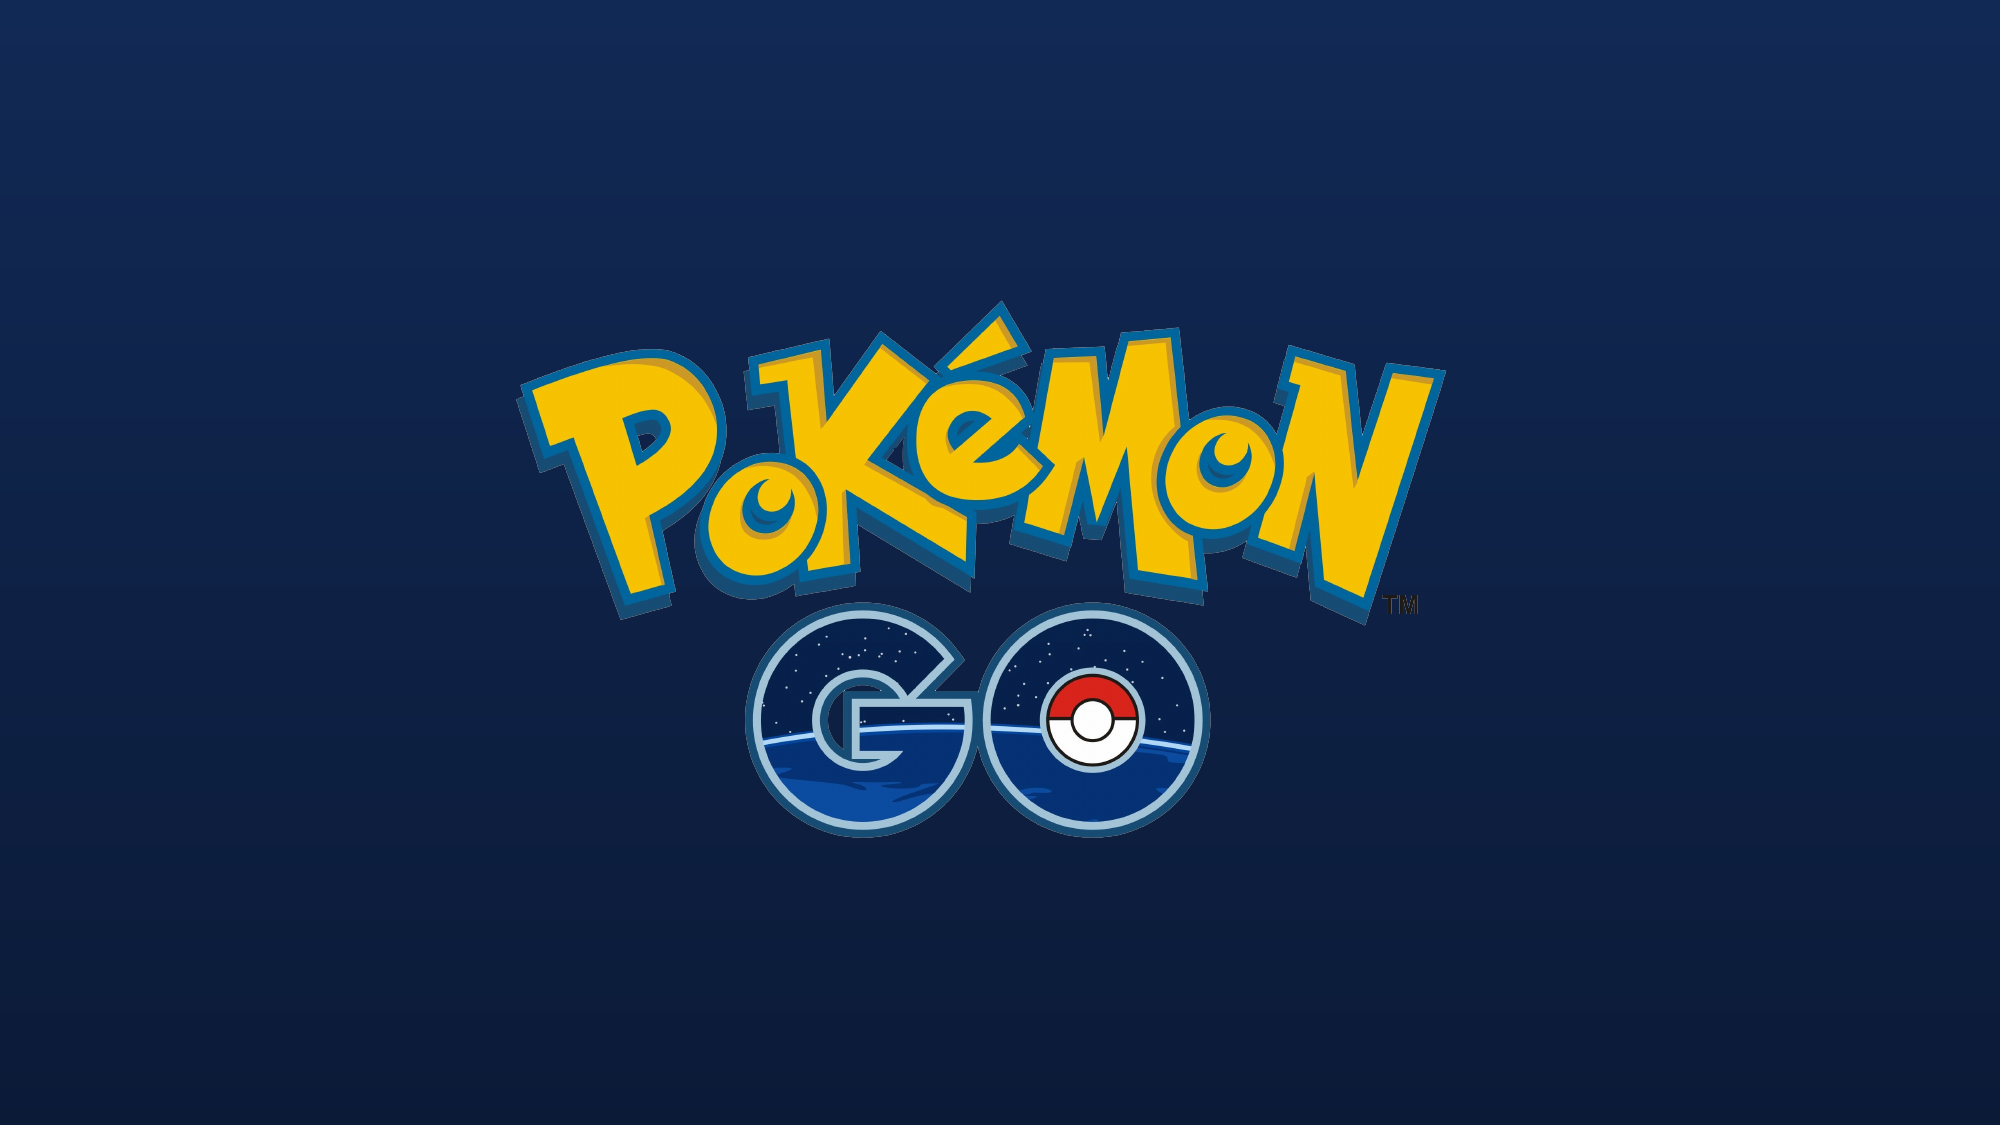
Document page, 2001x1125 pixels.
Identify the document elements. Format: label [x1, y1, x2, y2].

picture [472, 254, 1527, 871]
